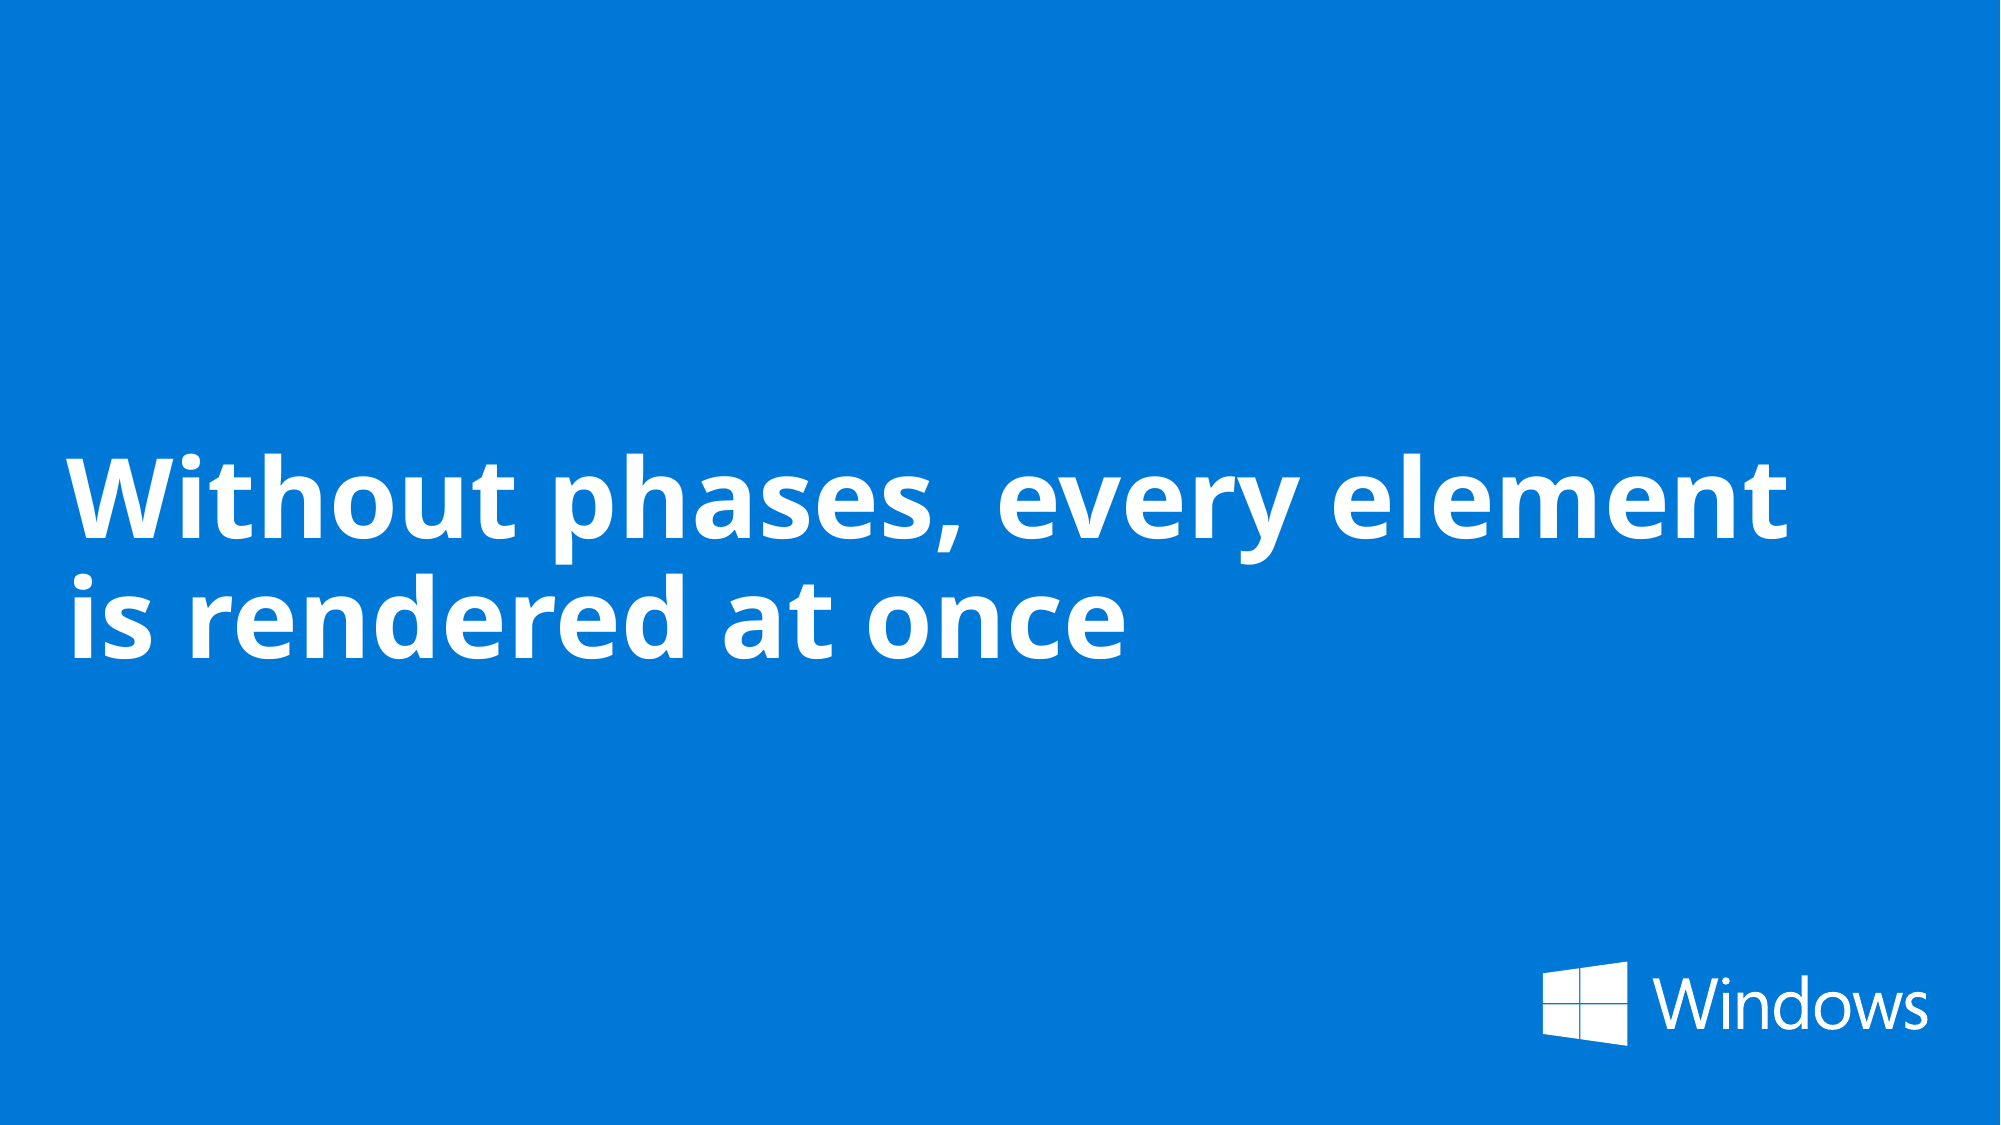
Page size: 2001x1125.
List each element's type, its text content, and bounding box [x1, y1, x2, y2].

title Without phases, every element is rendered at once [44, 423, 1954, 702]
